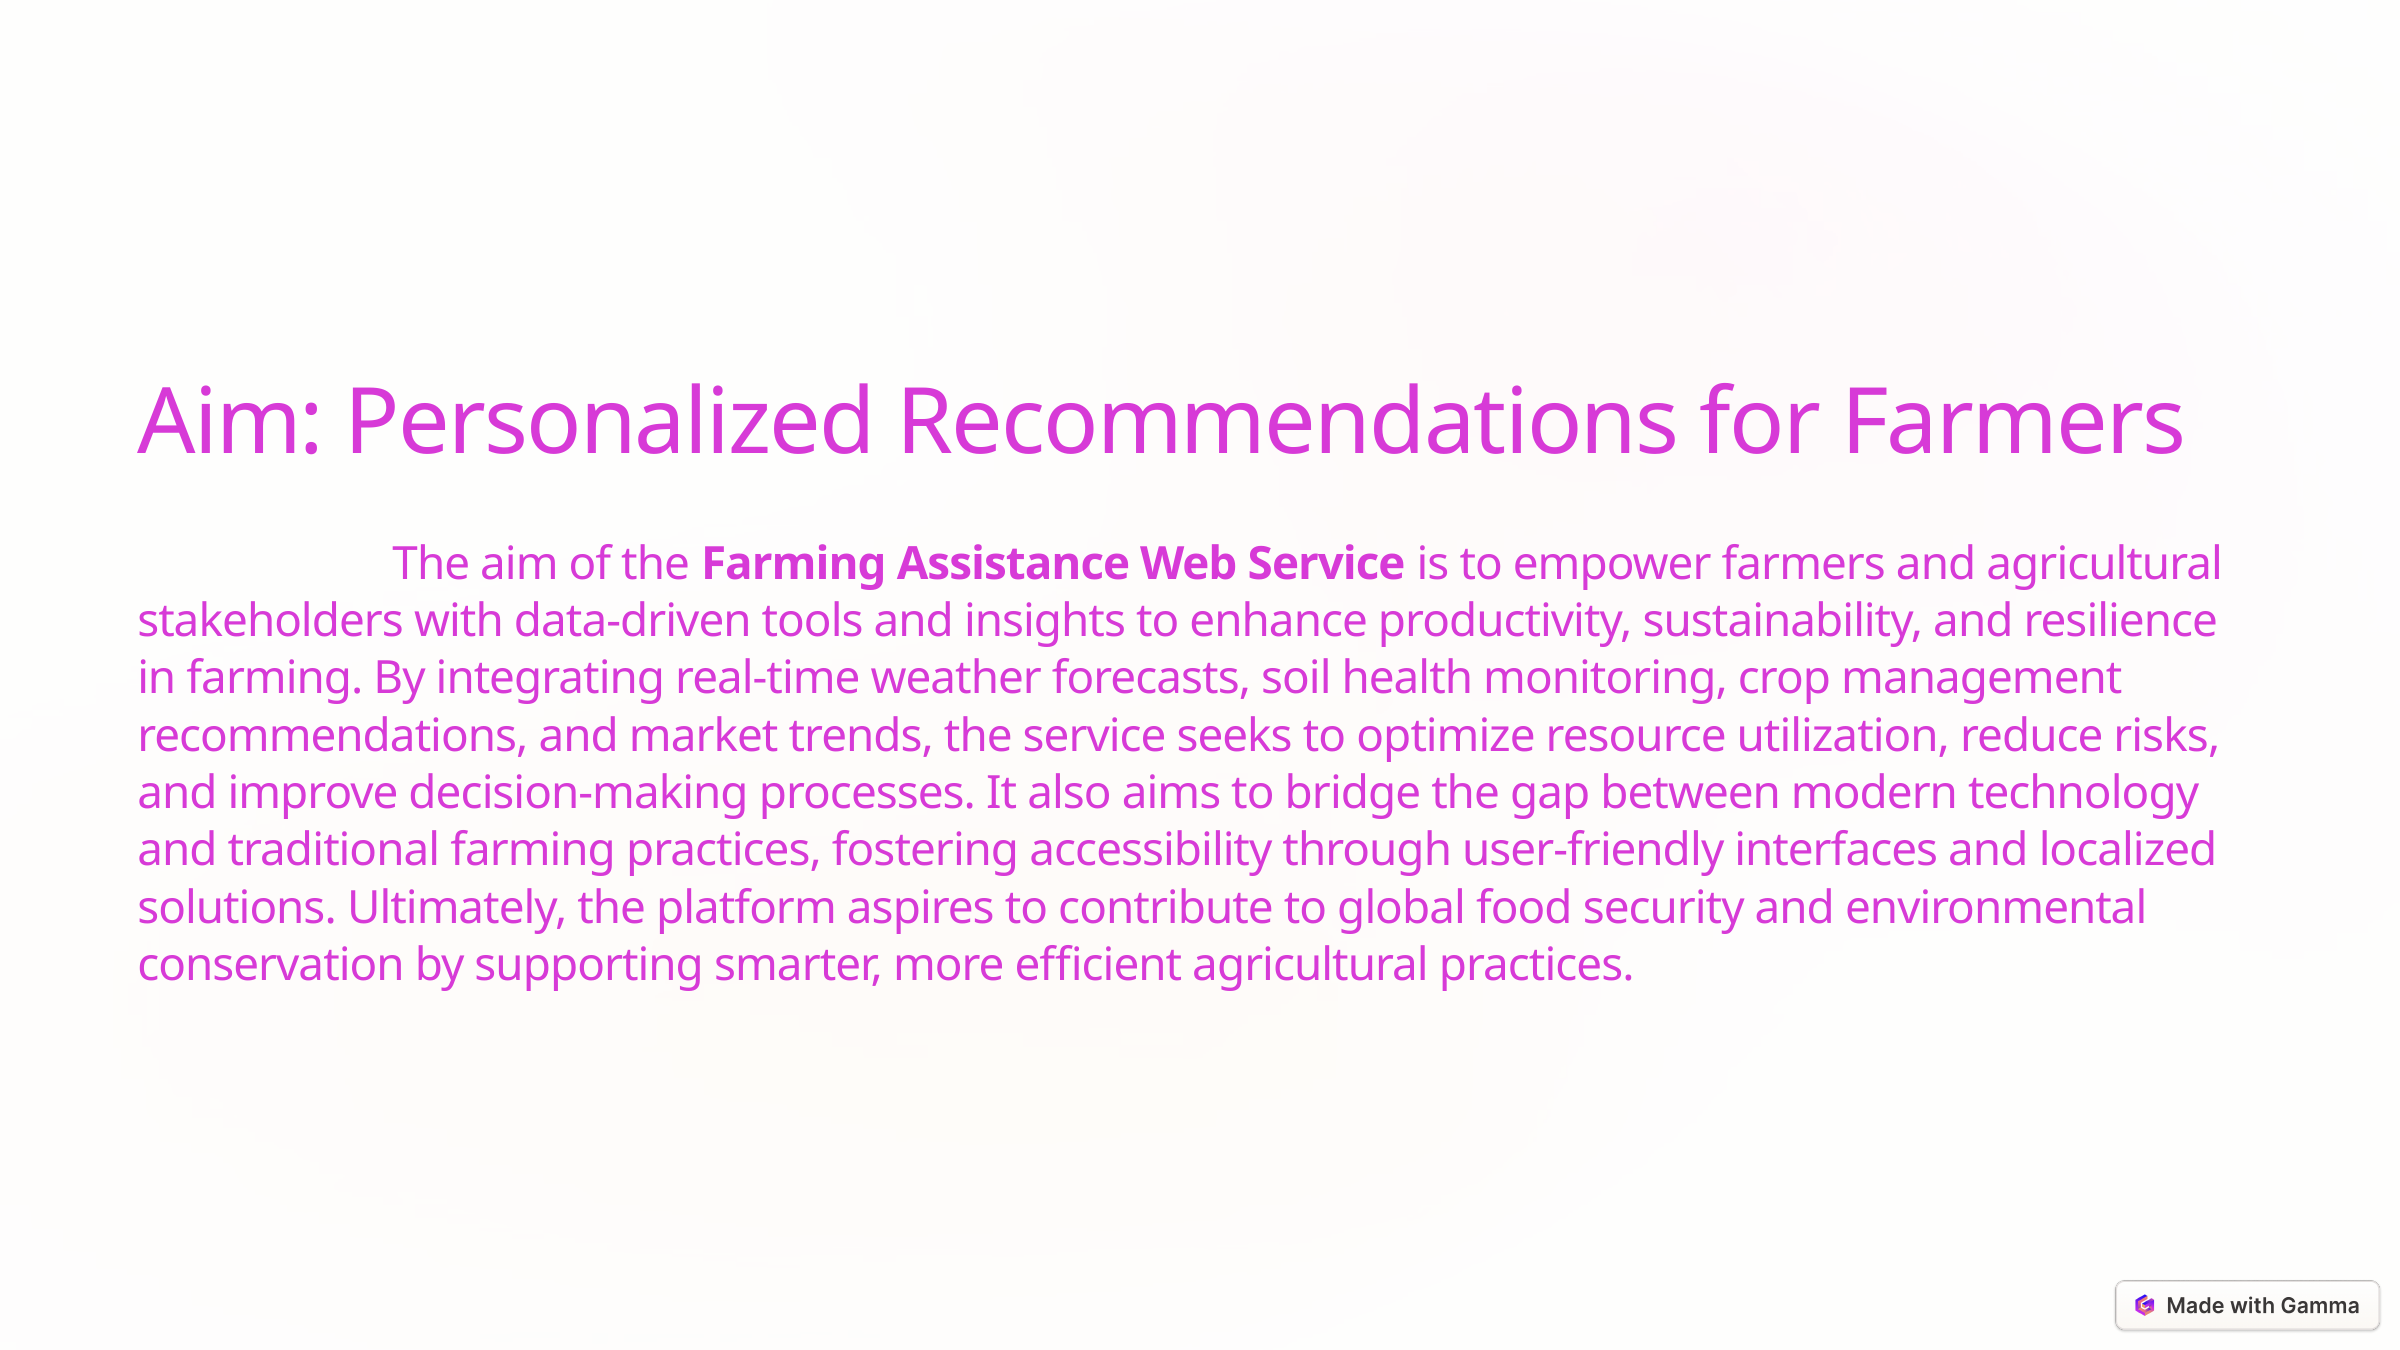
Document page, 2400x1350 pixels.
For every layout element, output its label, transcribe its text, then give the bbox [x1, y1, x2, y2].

text_box The aim of the Farming Assistance Web Service is to empower farmers and agricultural stakeholders with data-driven tools and insights to enhance productivity, sustainability, and resilience in farming. By integrating real-time weather forecasts, soil health monitoring, crop management recommendations, and market trends, the service seeks to optimize resource utilization, reduce risks, and improve decision-making processes. It also aims to bridge the gap between modern technology and traditional farming practices, fostering accessibility through user-friendly interfaces and localized solutions. Ultimately, the platform aspires to contribute to global food security and environmental conservation by supporting smarter, more efficient agricultural practices. [137, 531, 2263, 994]
picture [2106, 1271, 2389, 1339]
text_box Aim: Personalized Recommendations for Farmers [137, 356, 2137, 473]
